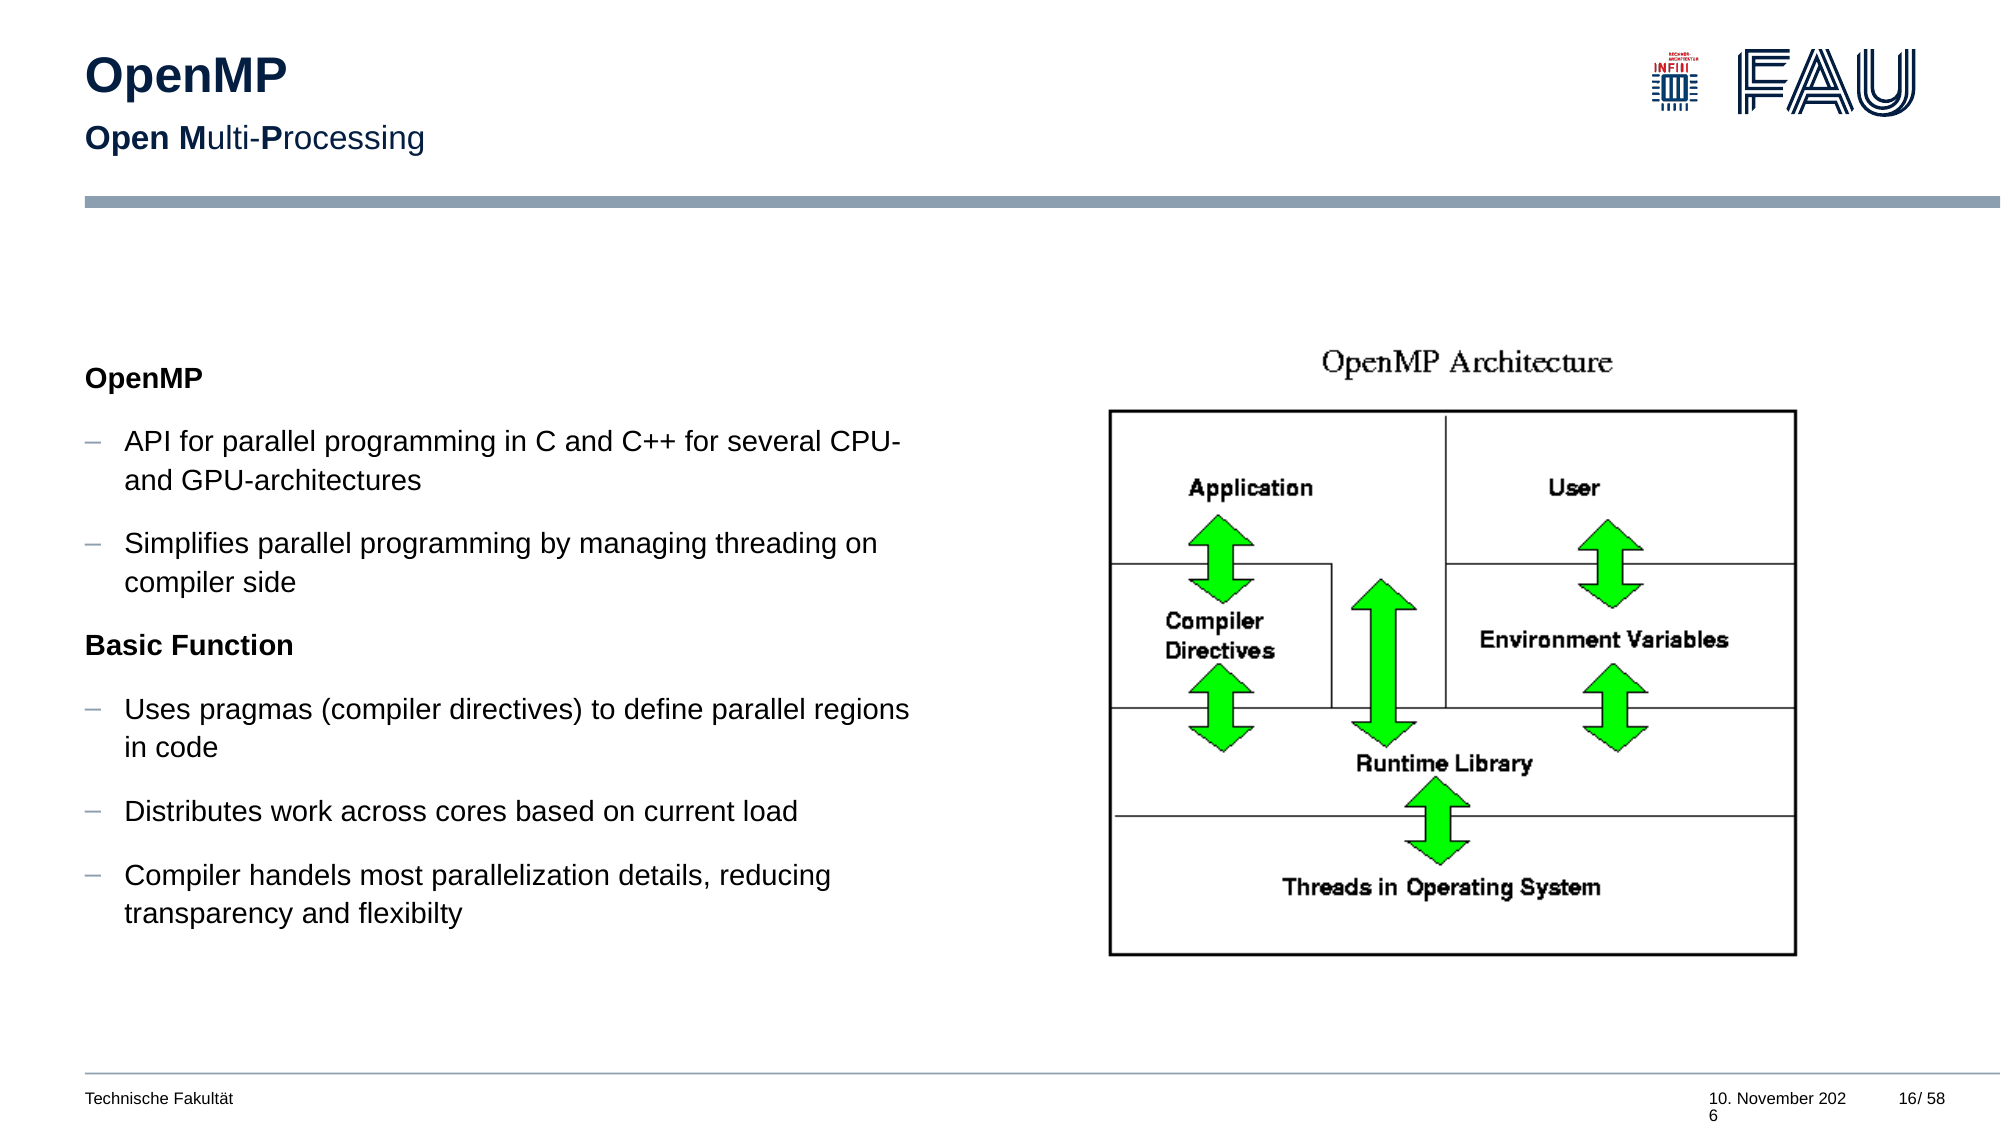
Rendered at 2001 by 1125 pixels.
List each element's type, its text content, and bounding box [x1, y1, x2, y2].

list Open Multi-Processing [85, 112, 1209, 157]
slide_number 16 [1888, 1088, 1917, 1109]
list OpenMP API for parallel programming in C and C++ for several CPU- and GPU-architectures Simplifies parallel programming by managing threading on compiler side Basic Function Uses pragmas (compiler directives) to define parallel regions in code Distributes work across cores based on current load Compiler handels most parallelization details, reducing transparency and flexibilty [85, 267, 983, 1018]
slide_number 26. März 2025 [1708, 1088, 1849, 1109]
title OpenMP [85, 49, 1208, 104]
picture [1611, 50, 1739, 115]
picture [1084, 305, 1849, 980]
footer Technische Fakultät [85, 1088, 983, 1109]
